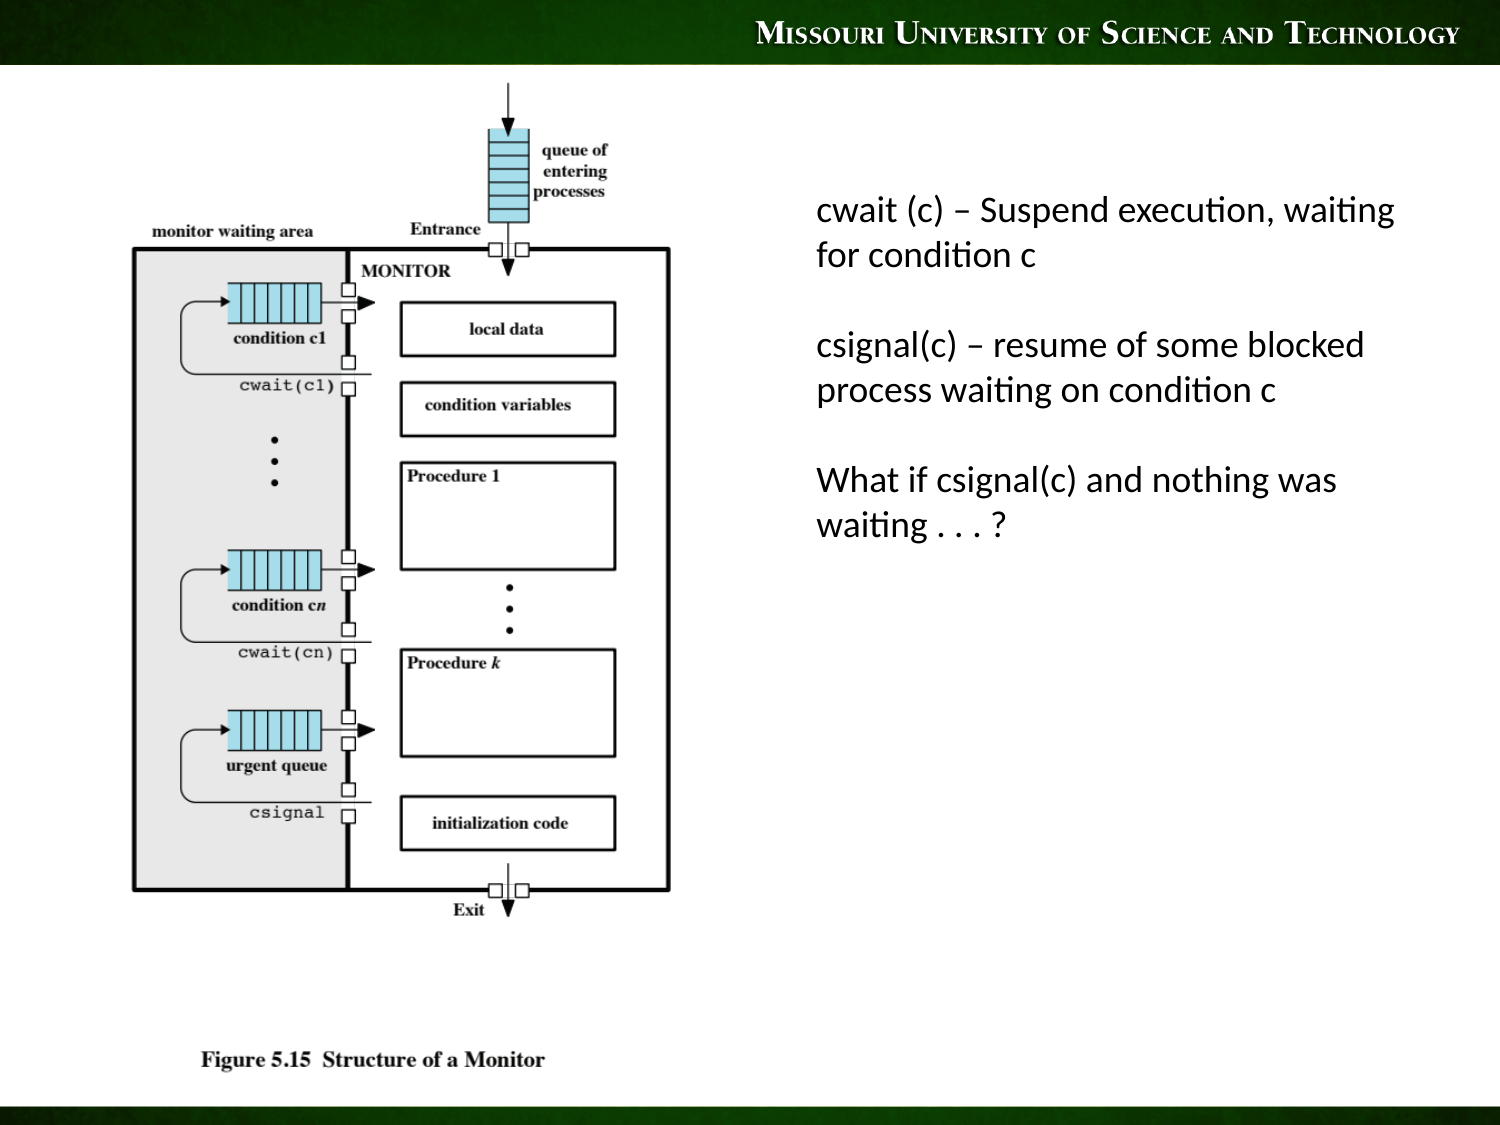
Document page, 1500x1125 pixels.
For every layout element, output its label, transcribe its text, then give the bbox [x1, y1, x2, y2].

picture [0, 0, 1500, 1125]
text_box cwait (c) – Suspend execution, waiting for condition c csignal(c) – resume of some blocked process waiting on condition c What if csignal(c) and nothing was waiting . . . ? [909, 177, 1449, 552]
